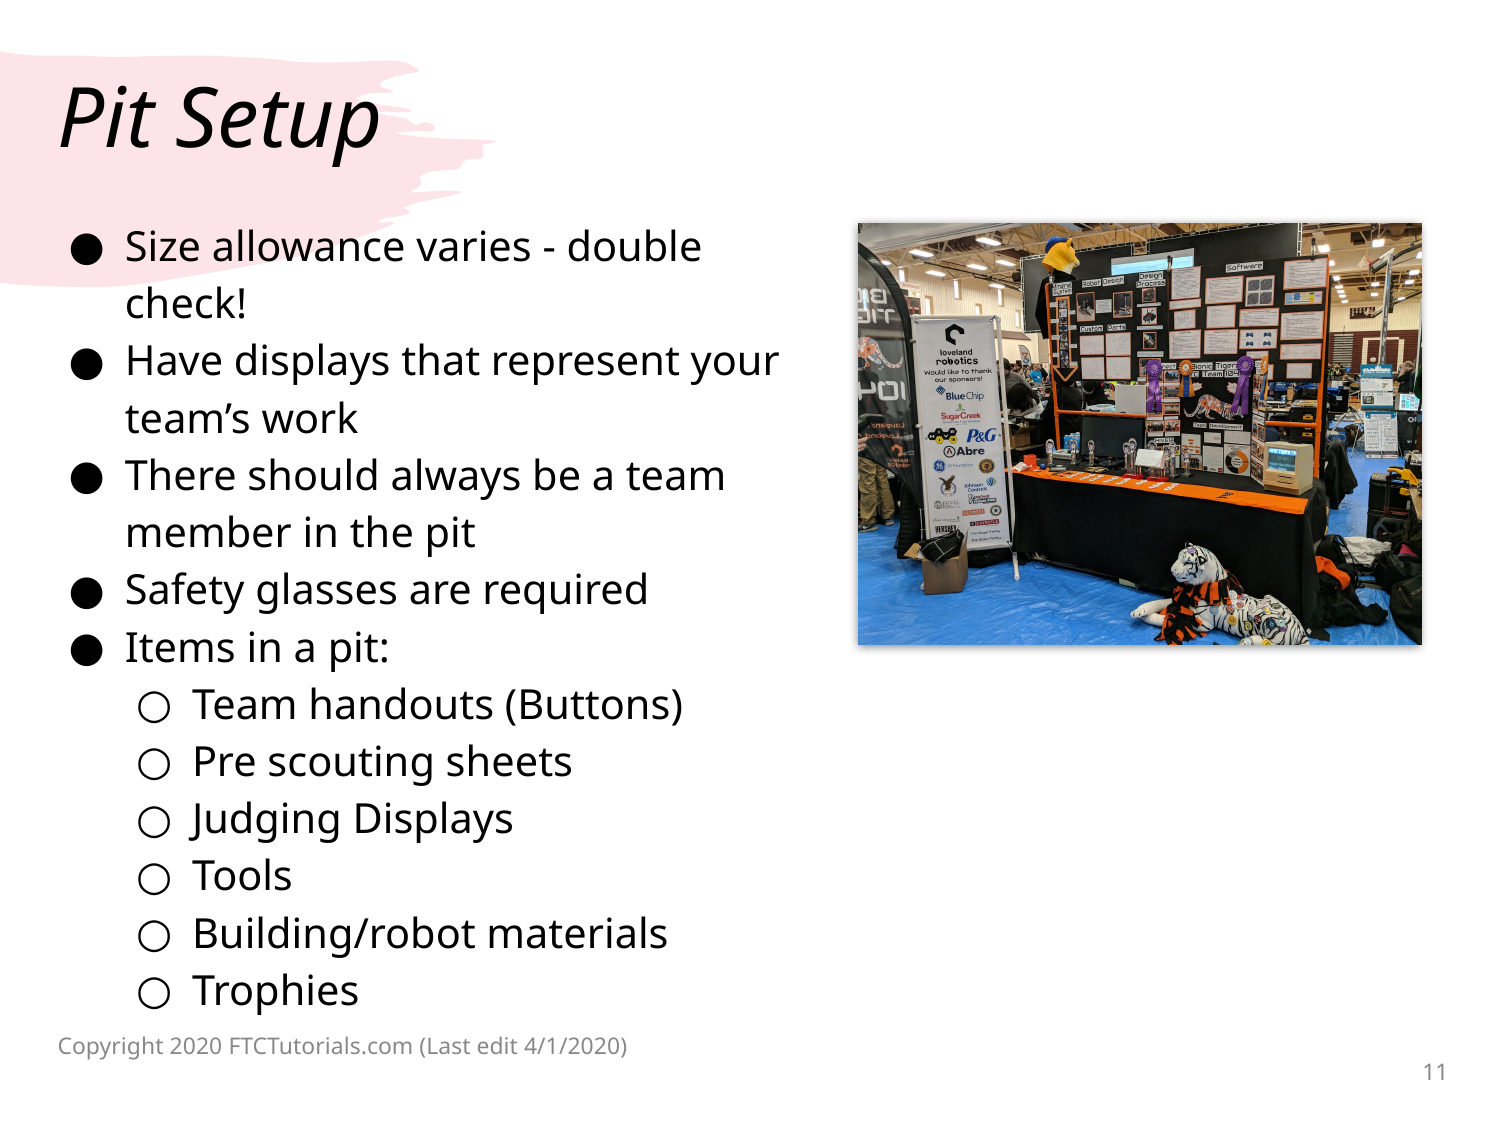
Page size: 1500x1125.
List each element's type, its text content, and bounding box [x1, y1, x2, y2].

slide_number 11 [1378, 1042, 1464, 1103]
list Size allowance varies - double check! Have displays that represent your team’s work There should always be a team member in the pit Safety glasses are required Items in a pit: Team handouts (Buttons) Pre scouting sheets Judging Displays Tools Building/robot materials Trophies [42, 204, 838, 1030]
picture [858, 222, 1422, 646]
title Pit Setup [42, 59, 1464, 182]
footer Copyright 2020 FTCTutorials.com (Last edit 4/1/2020) [42, 1042, 718, 1103]
